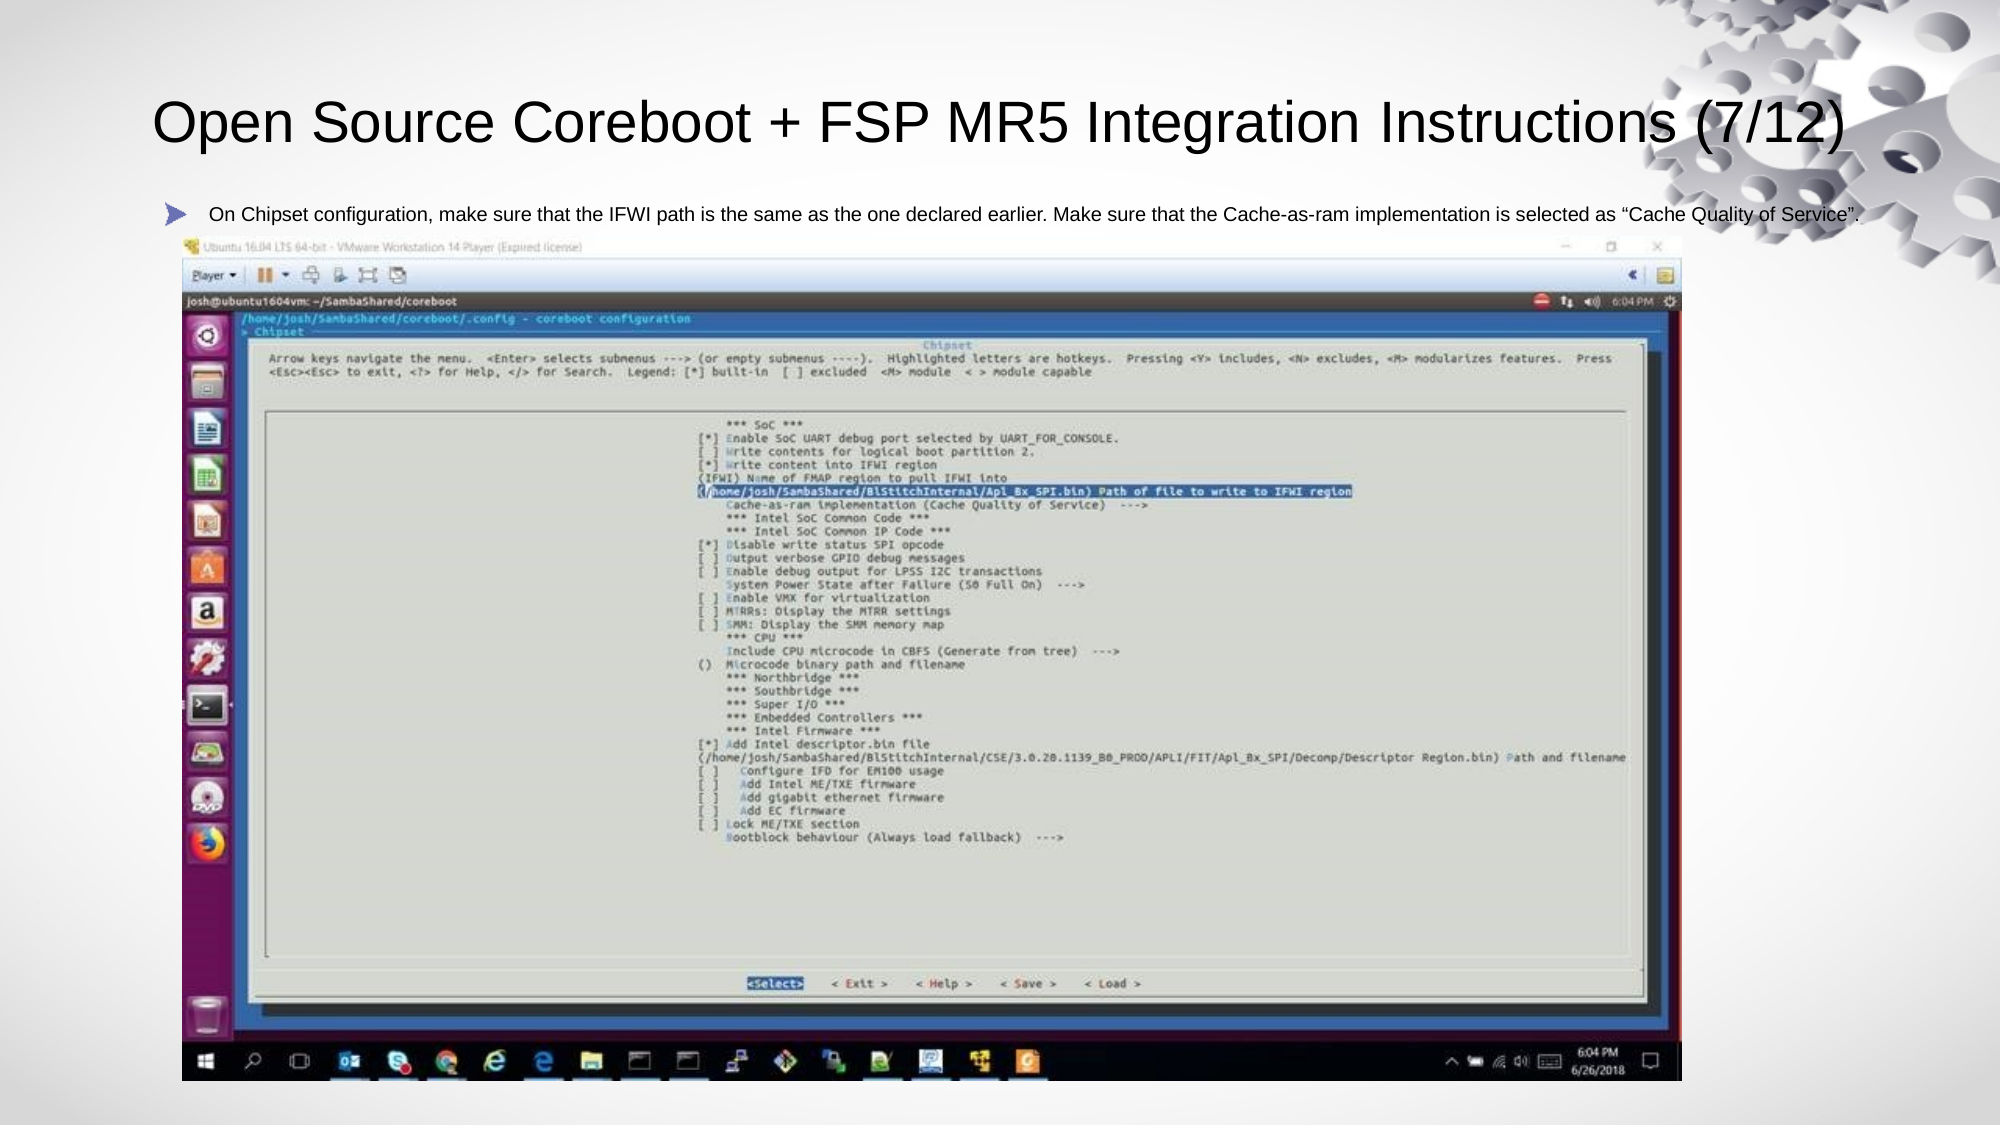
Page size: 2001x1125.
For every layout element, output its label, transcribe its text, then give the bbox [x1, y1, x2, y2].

list On Chipset configuration, make sure that the IFWI path is the same as the one declared earlier. Make sure that the Cache-as-ram implementation is selected as “Cache Quality of Service”. [137, 182, 1935, 270]
picture [0, 0, 2000, 1125]
title Open Source Coreboot + FSP MR5 Integration Instructions (7/12) [137, 59, 1863, 178]
